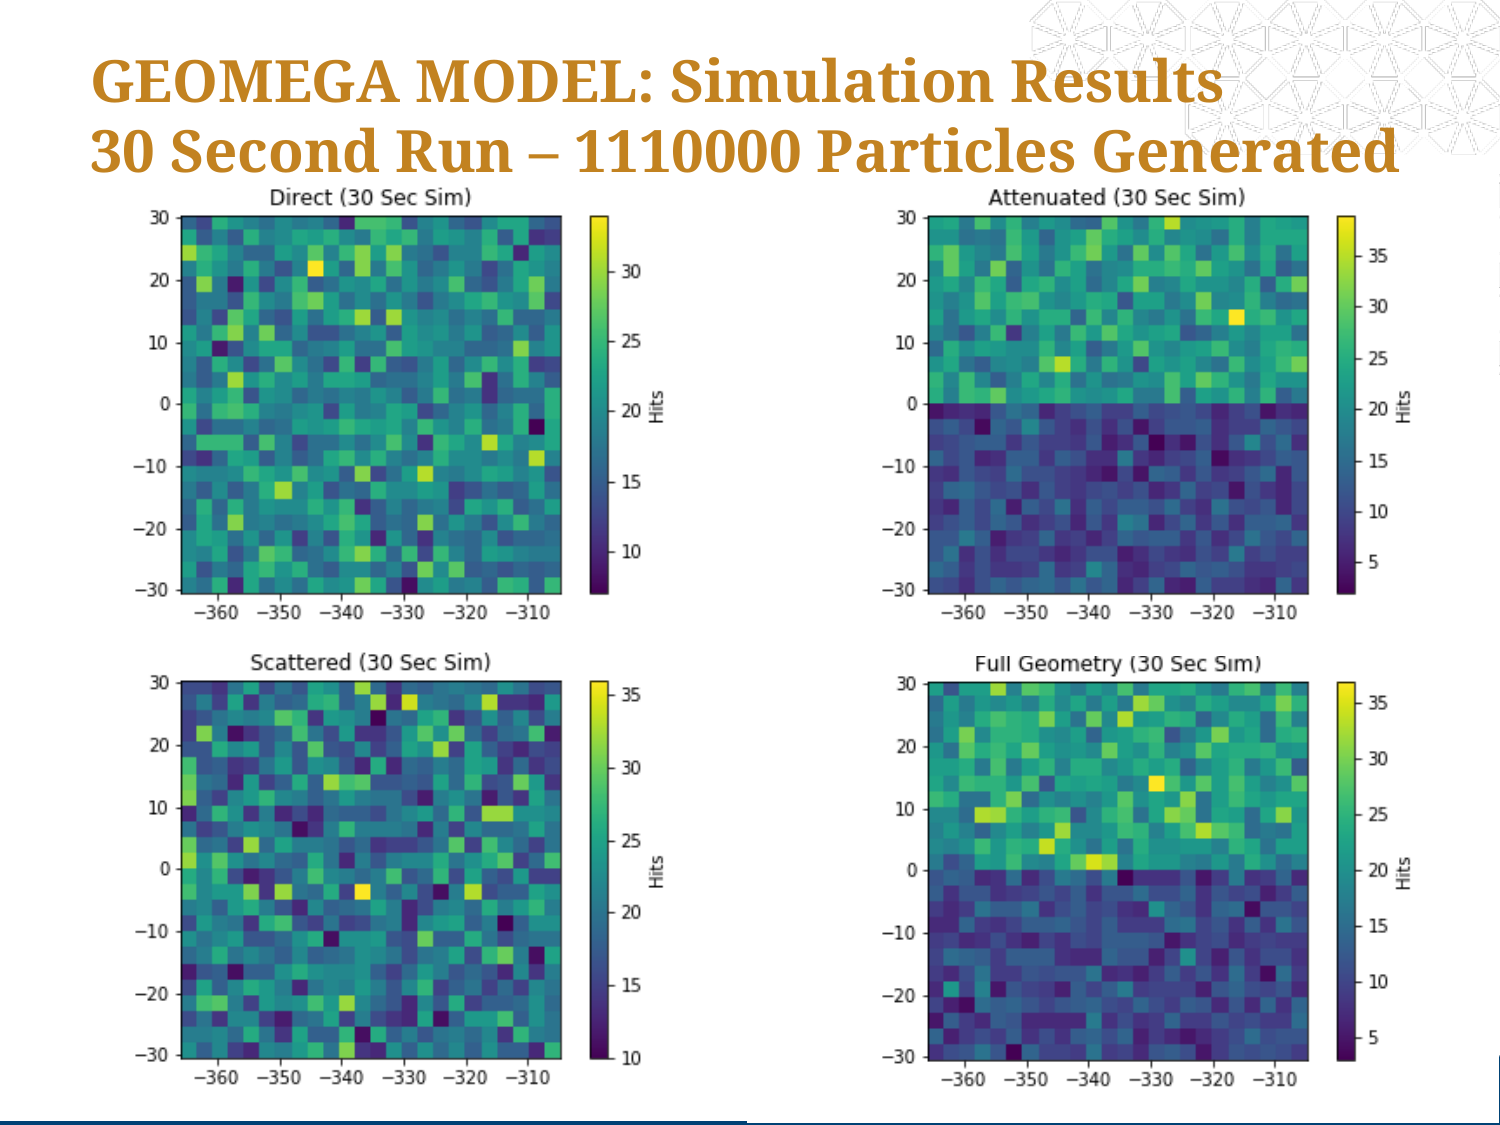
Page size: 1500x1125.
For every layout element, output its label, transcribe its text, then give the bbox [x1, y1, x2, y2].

title GEOMEGA MODEL: Simulation Results 30 Second Run – 1110000 Particles Generated [75, 125, 1492, 153]
picture [0, 154, 1499, 1123]
